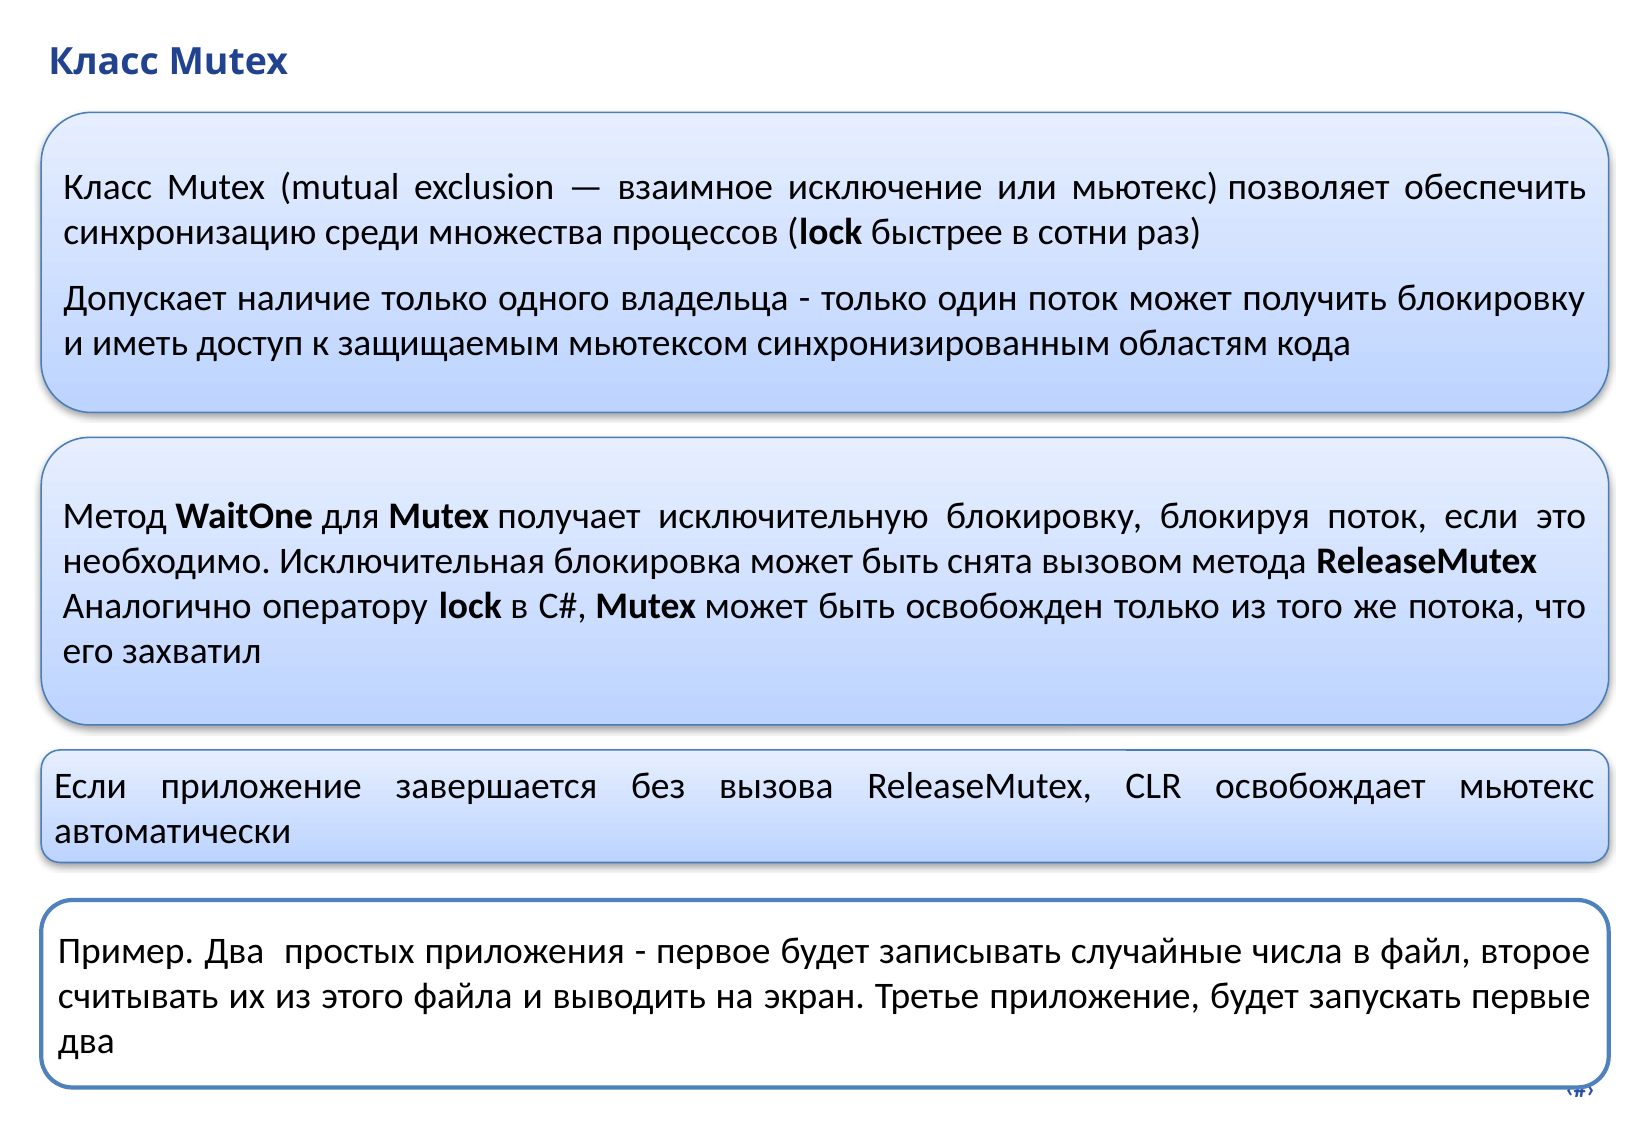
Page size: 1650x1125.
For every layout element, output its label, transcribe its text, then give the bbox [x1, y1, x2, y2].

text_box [40, 749, 1609, 863]
title Класс Mutex [40, 28, 1617, 90]
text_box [40, 437, 1609, 726]
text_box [40, 899, 1609, 1088]
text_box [40, 112, 1609, 413]
